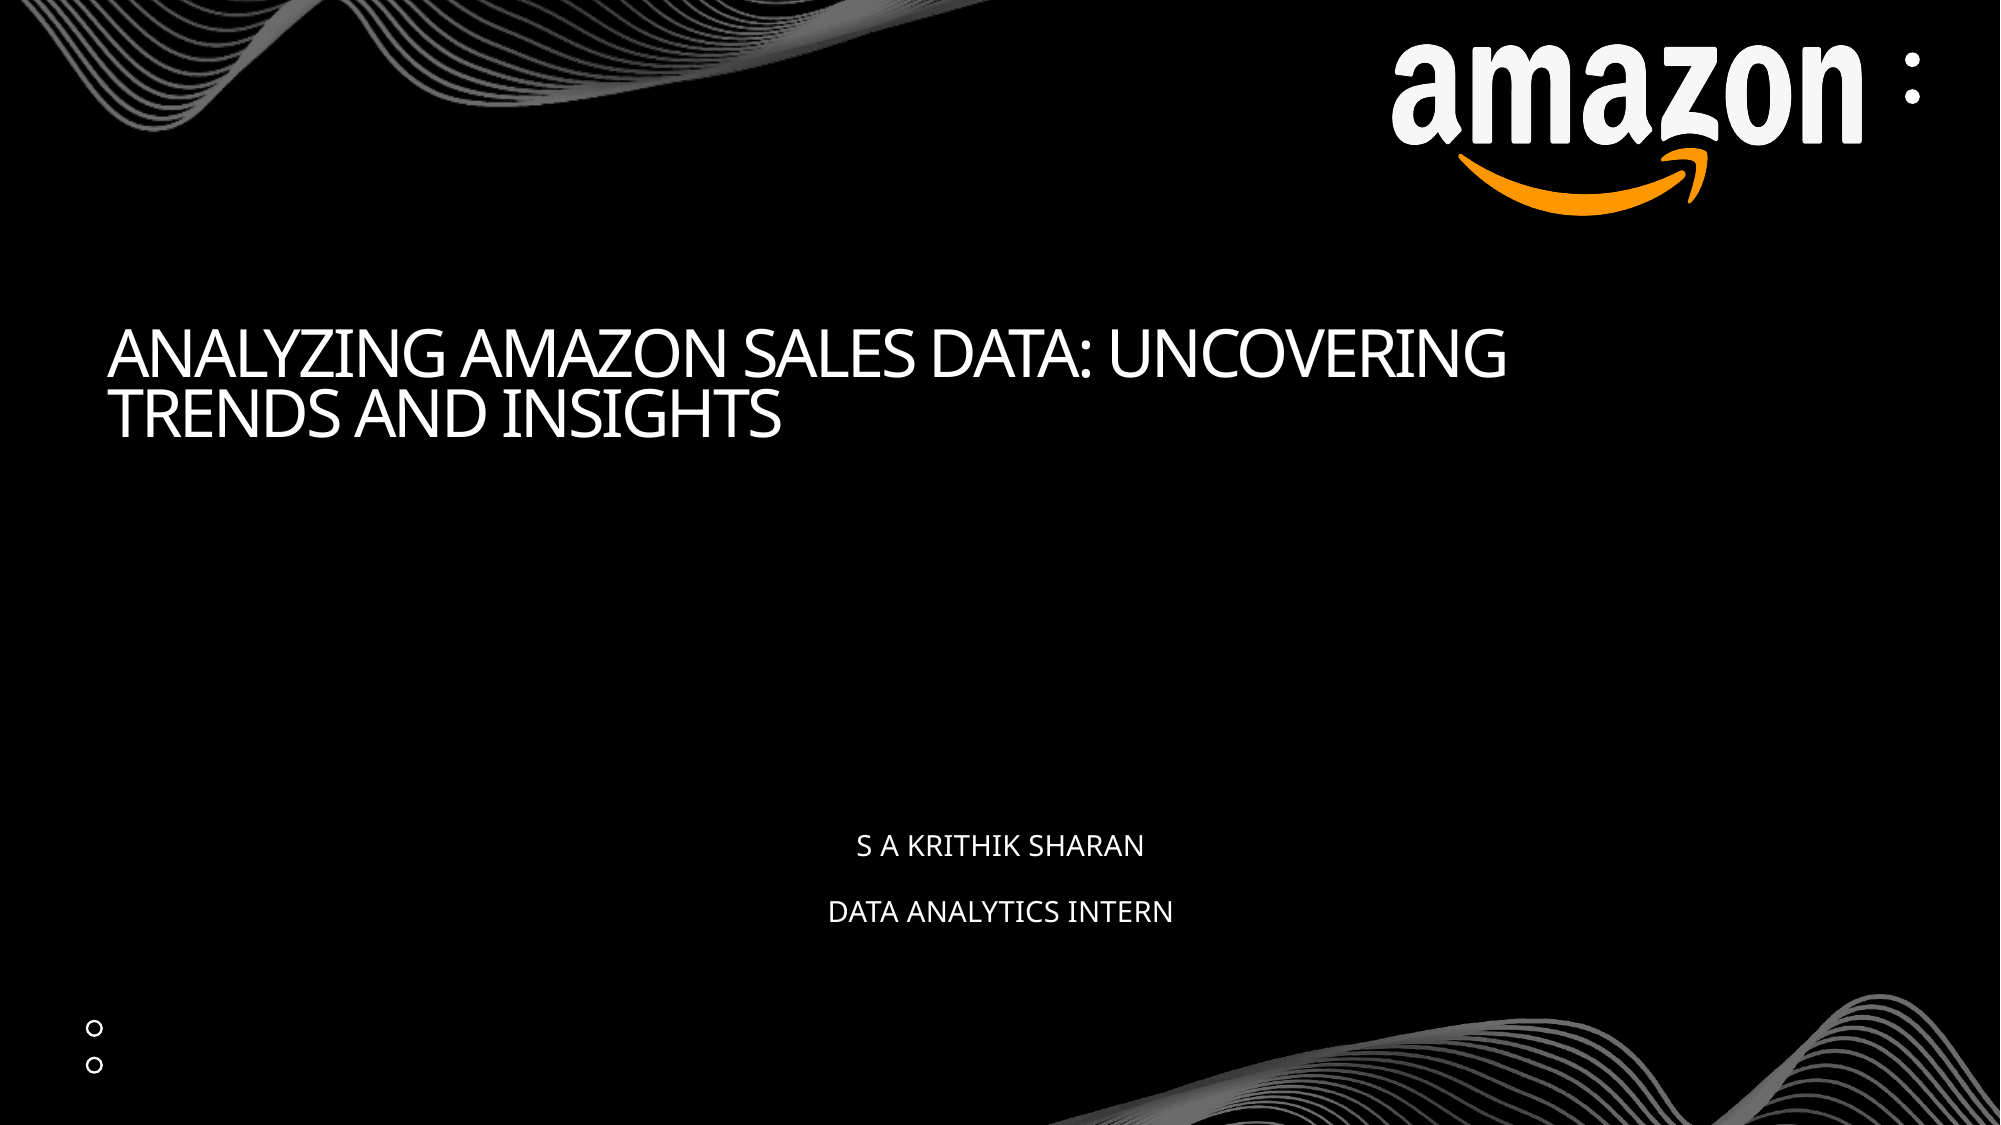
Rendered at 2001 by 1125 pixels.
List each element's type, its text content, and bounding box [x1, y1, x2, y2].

list S a Krithik sharan Data analytics intern [221, 821, 1781, 985]
title Analyzing Amazon Sales Data: Uncovering Trends and Insights [107, 259, 1586, 521]
picture [1392, 44, 1862, 217]
